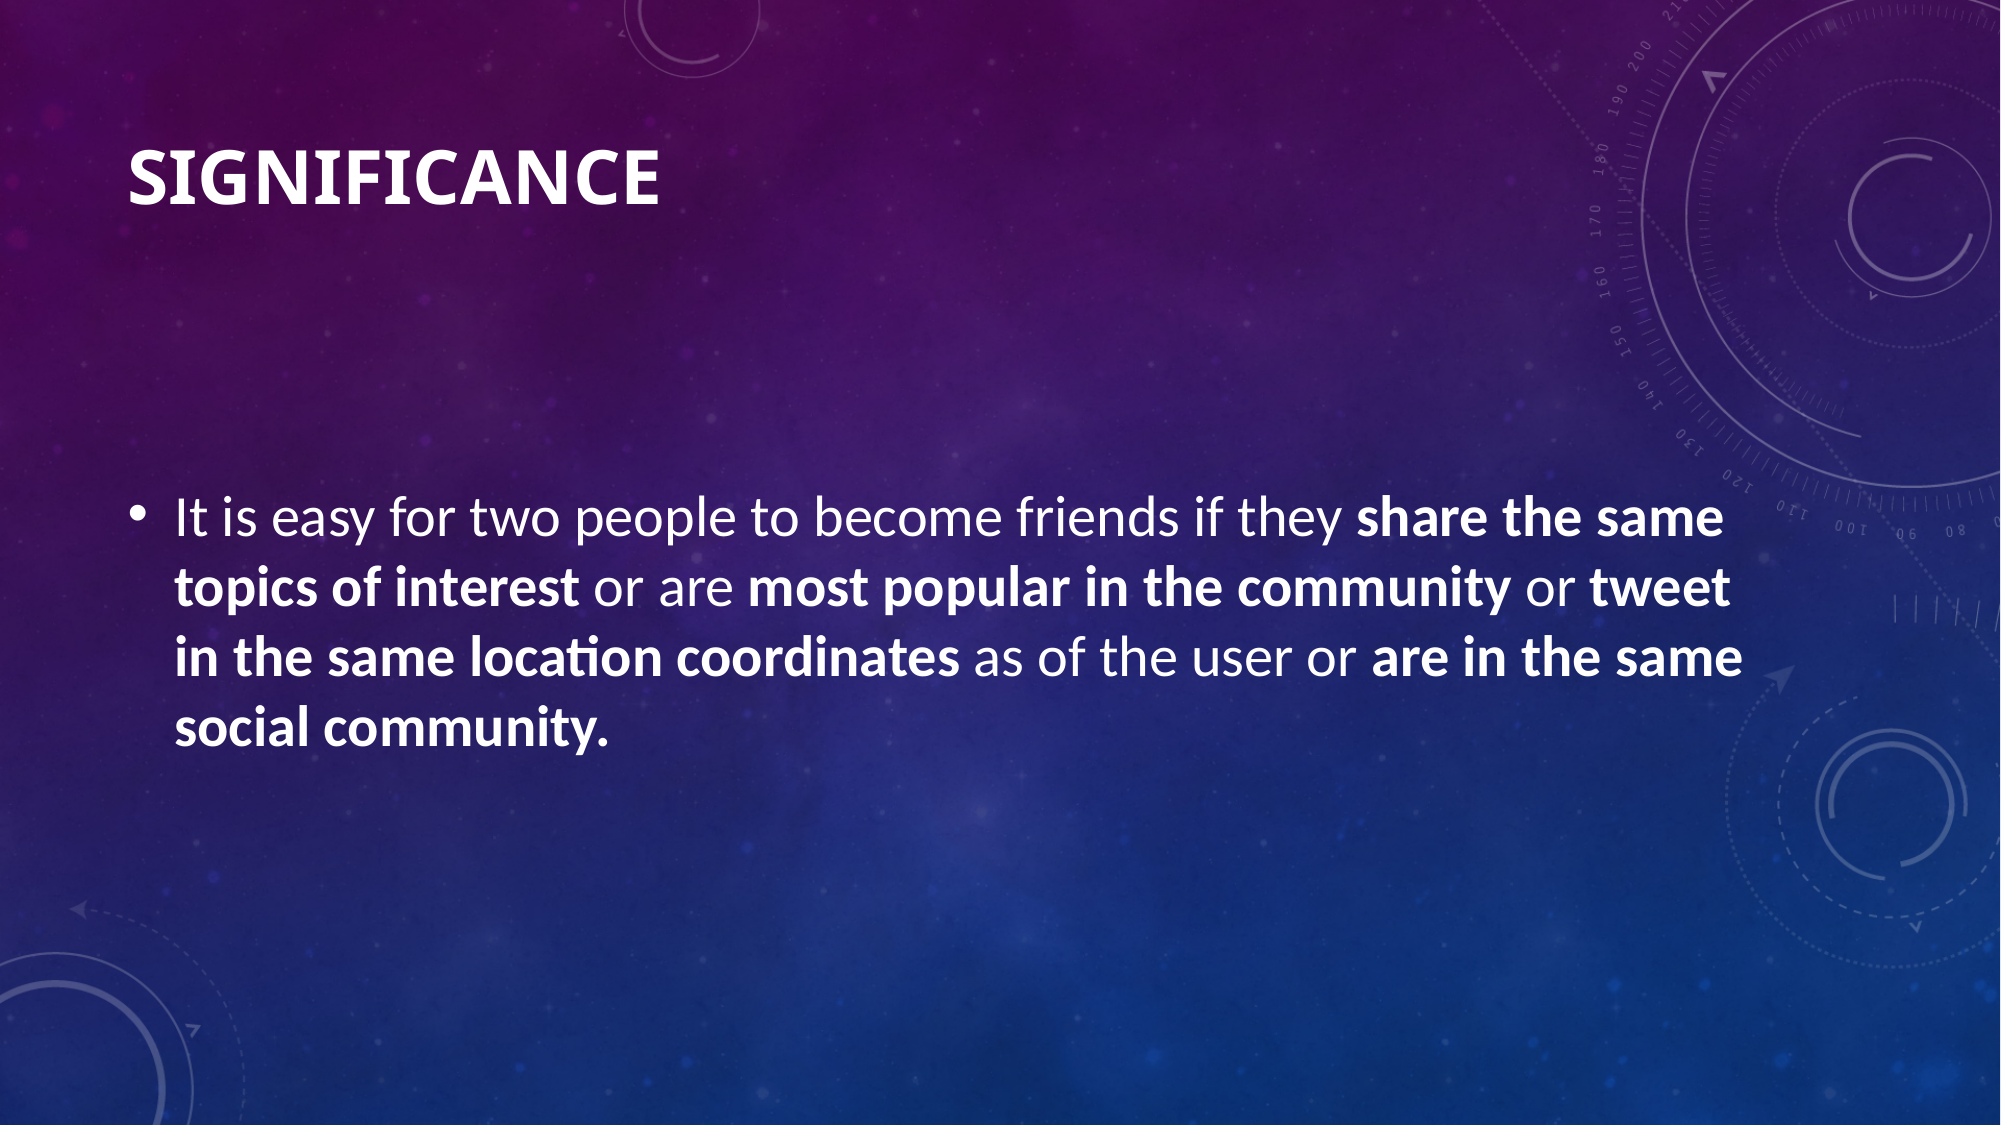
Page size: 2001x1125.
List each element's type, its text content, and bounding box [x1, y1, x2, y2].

title SIGNIFICANCE [112, 99, 1775, 339]
list It is easy for two people to become friends if they share the same topics of interest or are most popular in the community or tweet in the same location coordinates as of the user or are in the same social community. [112, 351, 1775, 950]
picture [0, 0, 2001, 1125]
